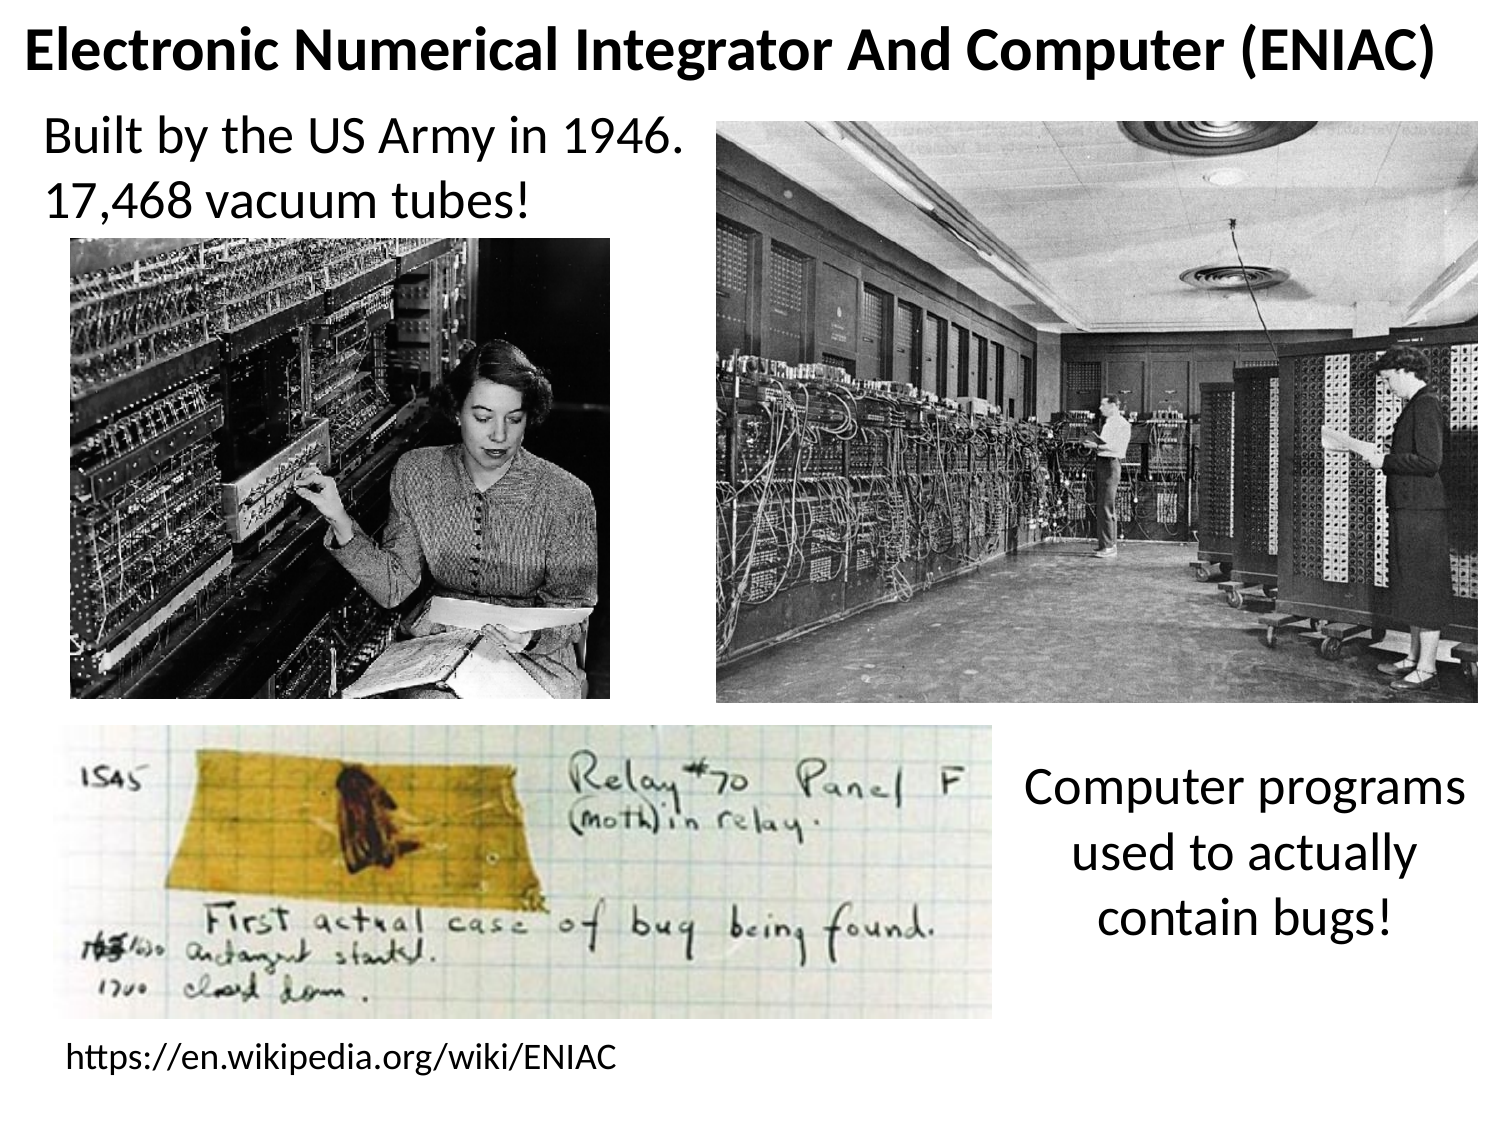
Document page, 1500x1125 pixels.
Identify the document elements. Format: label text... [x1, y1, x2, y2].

picture [716, 121, 1479, 704]
text_box Computer programs used to actually contain bugs! [997, 743, 1500, 954]
picture [53, 724, 992, 1020]
picture [70, 237, 610, 699]
text_box Built by the US Army in 1946. 17,468 vacuum tubes! [28, 91, 701, 237]
text_box https://en.wikipedia.org/wiki/ENIAC [50, 1024, 633, 1085]
text_box Electronic Numerical Integrator And Computer (ENIAC) [10, 0, 1454, 91]
